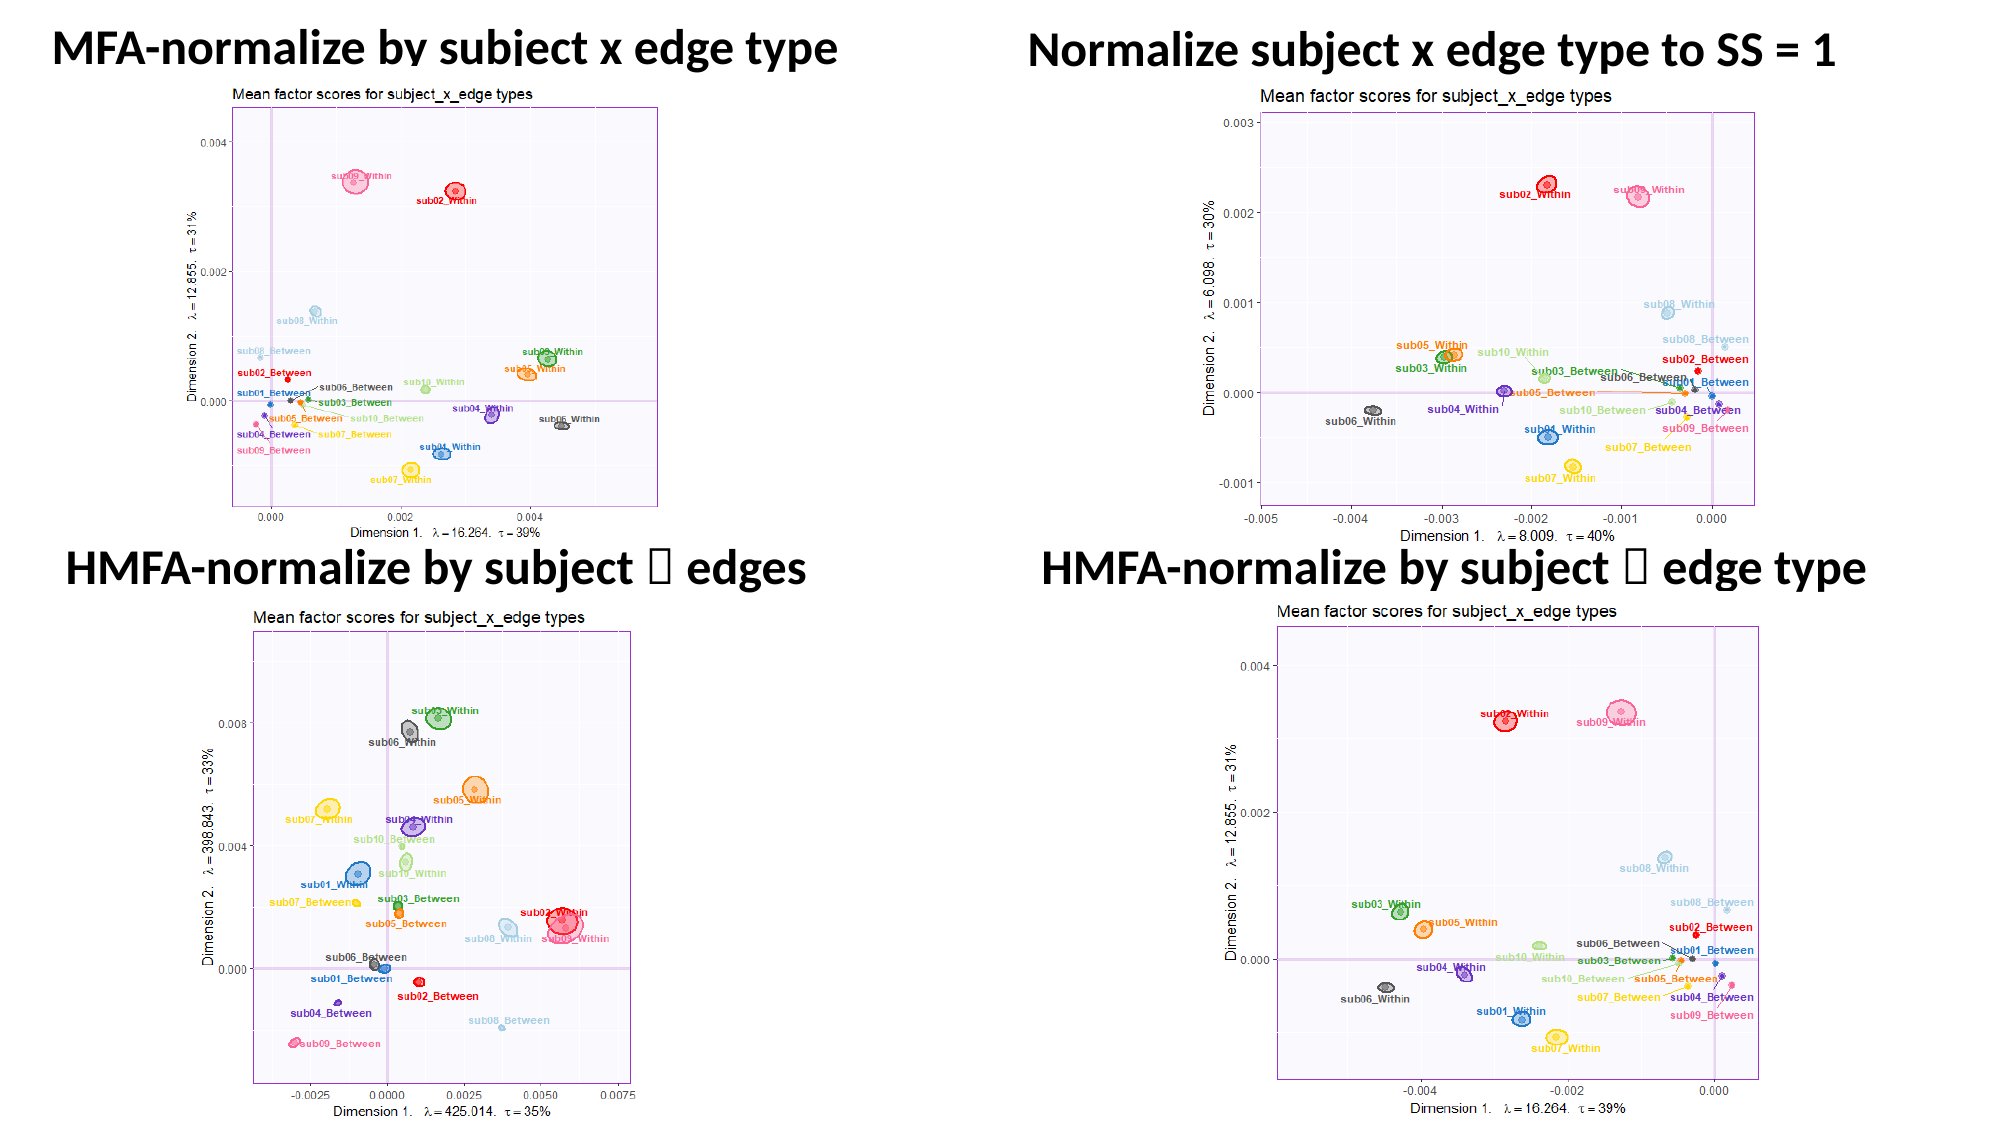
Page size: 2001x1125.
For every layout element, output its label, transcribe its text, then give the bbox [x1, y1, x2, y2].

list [1194, 78, 1766, 592]
picture [147, 602, 644, 1125]
picture [1215, 591, 1766, 1125]
list MFA-normalize by subject x edge type [36, 0, 883, 83]
text_box HMFA-normalize by subject  edge type [1026, 467, 1215, 603]
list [179, 66, 670, 549]
text_box HMFA-normalize by subject  edges [50, 467, 974, 603]
list Normalize subject x edge type to SS = 1 [1012, 0, 1863, 86]
text_box HMFA-normalize by subject  edge type [1766, 467, 1950, 603]
